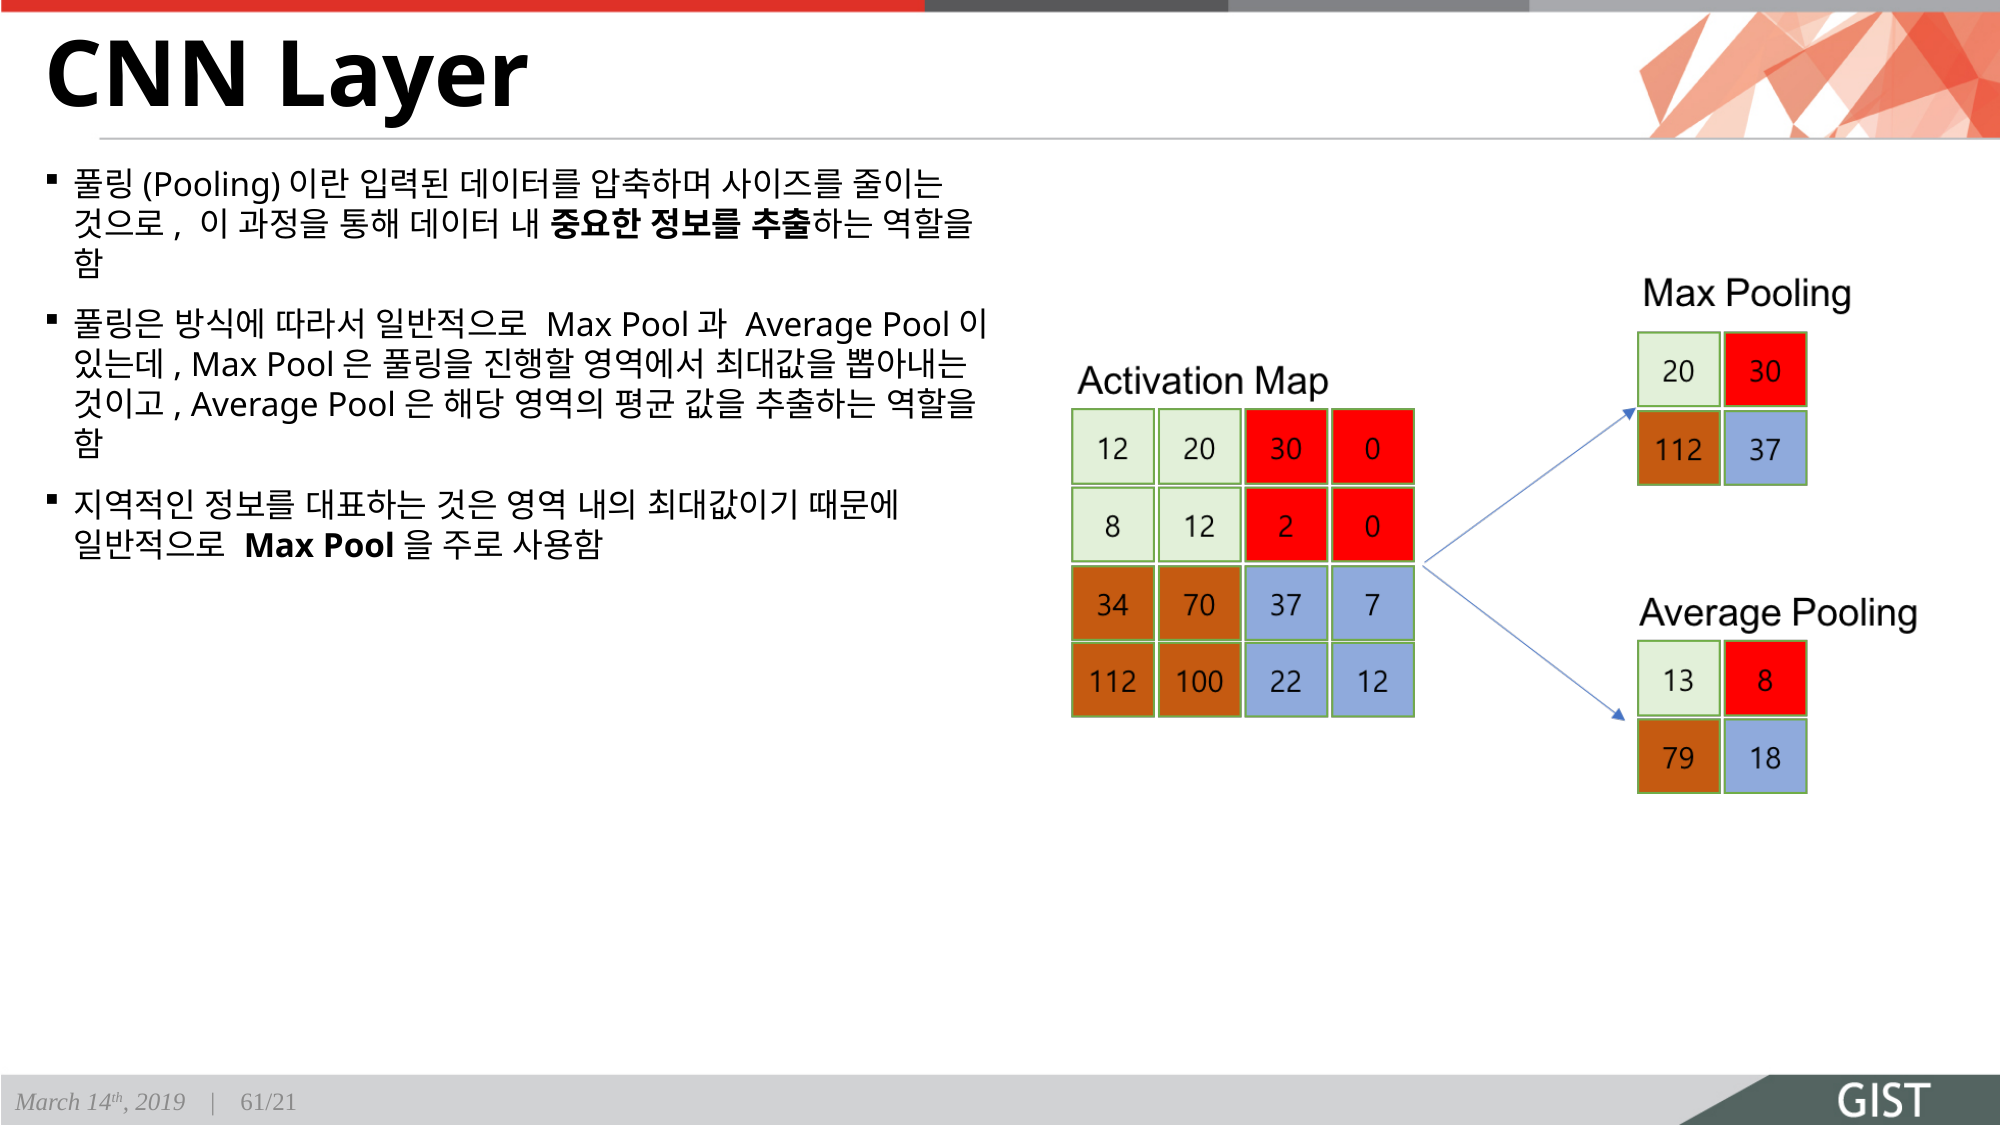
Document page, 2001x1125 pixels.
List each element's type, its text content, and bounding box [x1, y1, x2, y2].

list 풀링(Pooling)이란 입력된 데이터를 압축하며 사이즈를 줄이는 것으로, 이 과정을 통해 데이터 내 중요한 정보를 추출하는 역할을 함 풀링은 방식에 따라서 일반적으로 Max Pool과 Average Pool이 있는데, Max Pool은 풀링을 진행할 영역에서 최대값을 뽑아내는 것이고, Average Pool은 해당 영역의 평균 값을 추출하는 역할을 함 지역적인 정보를 대표하는 것은 영역 내의 최대값이기 때문에 일반적으로 Max Pool을 주로 사용함 [29, 155, 1016, 1043]
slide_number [0, 1075, 450, 1125]
picture [0, 0, 2000, 1125]
title CNN Layer [29, 17, 1971, 136]
